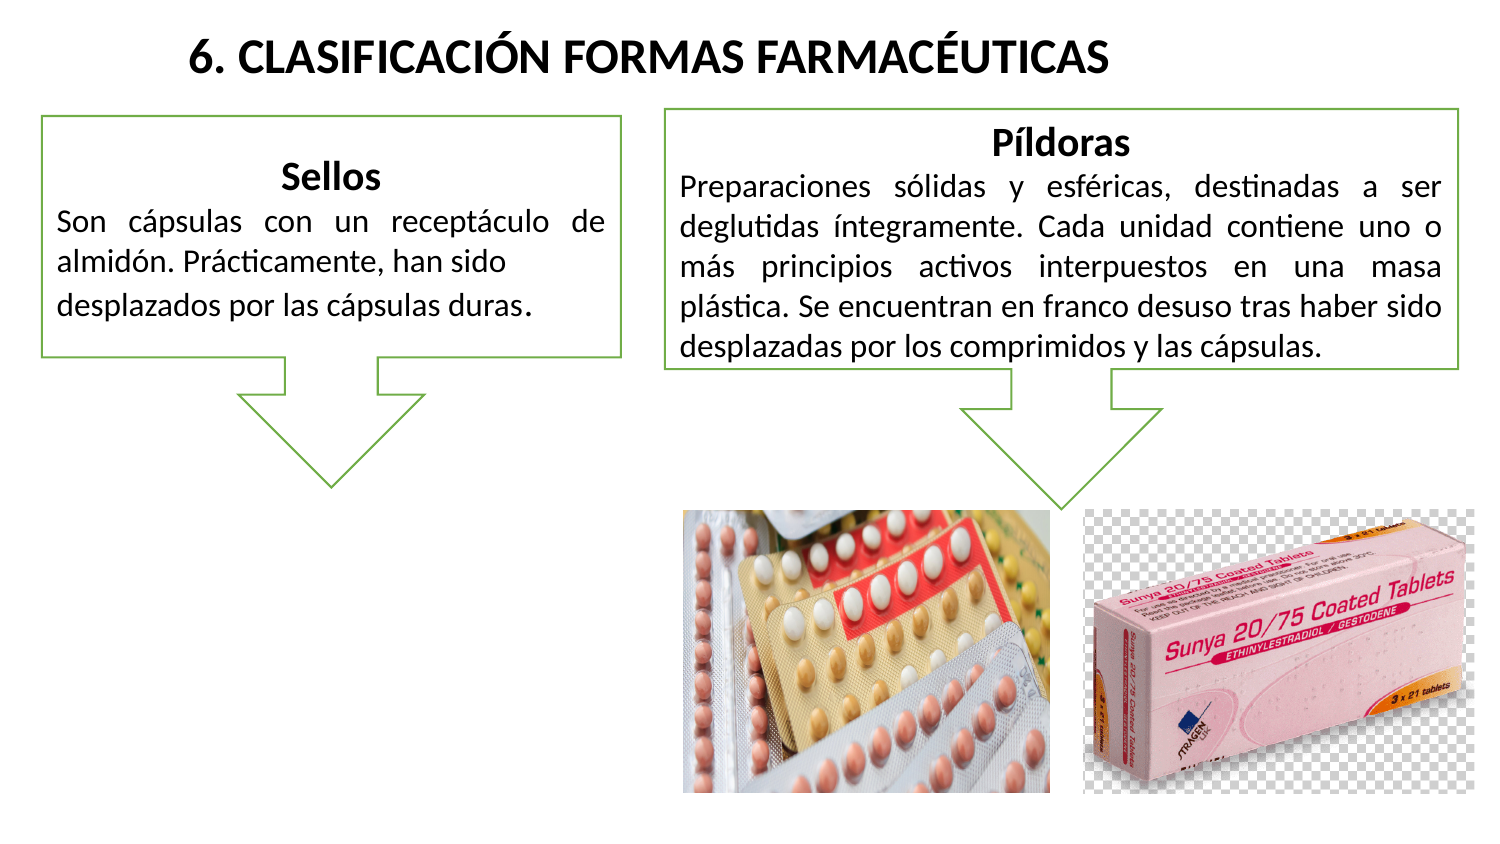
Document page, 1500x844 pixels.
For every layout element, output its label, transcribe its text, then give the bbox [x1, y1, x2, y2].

text_box Píldoras Preparaciones sólidas y esféricas, destinadas a ser deglutidas íntegramente. Cada unidad contiene uno o más principios activos interpuestos en una masa plástica. Se encuentran en franco desuso tras haber sido desplazadas por los comprimidos y las cápsulas. [663, 107, 1460, 511]
text_box 6. CLASIFICACIÓN FORMAS FARMACÉUTICAS [55, 16, 1244, 92]
picture [682, 510, 1050, 794]
picture [1083, 509, 1475, 794]
text_box Sellos Son cápsulas con un receptáculo de almidón. Prácticamente, han sido desplazados por las cápsulas duras. [40, 114, 622, 489]
